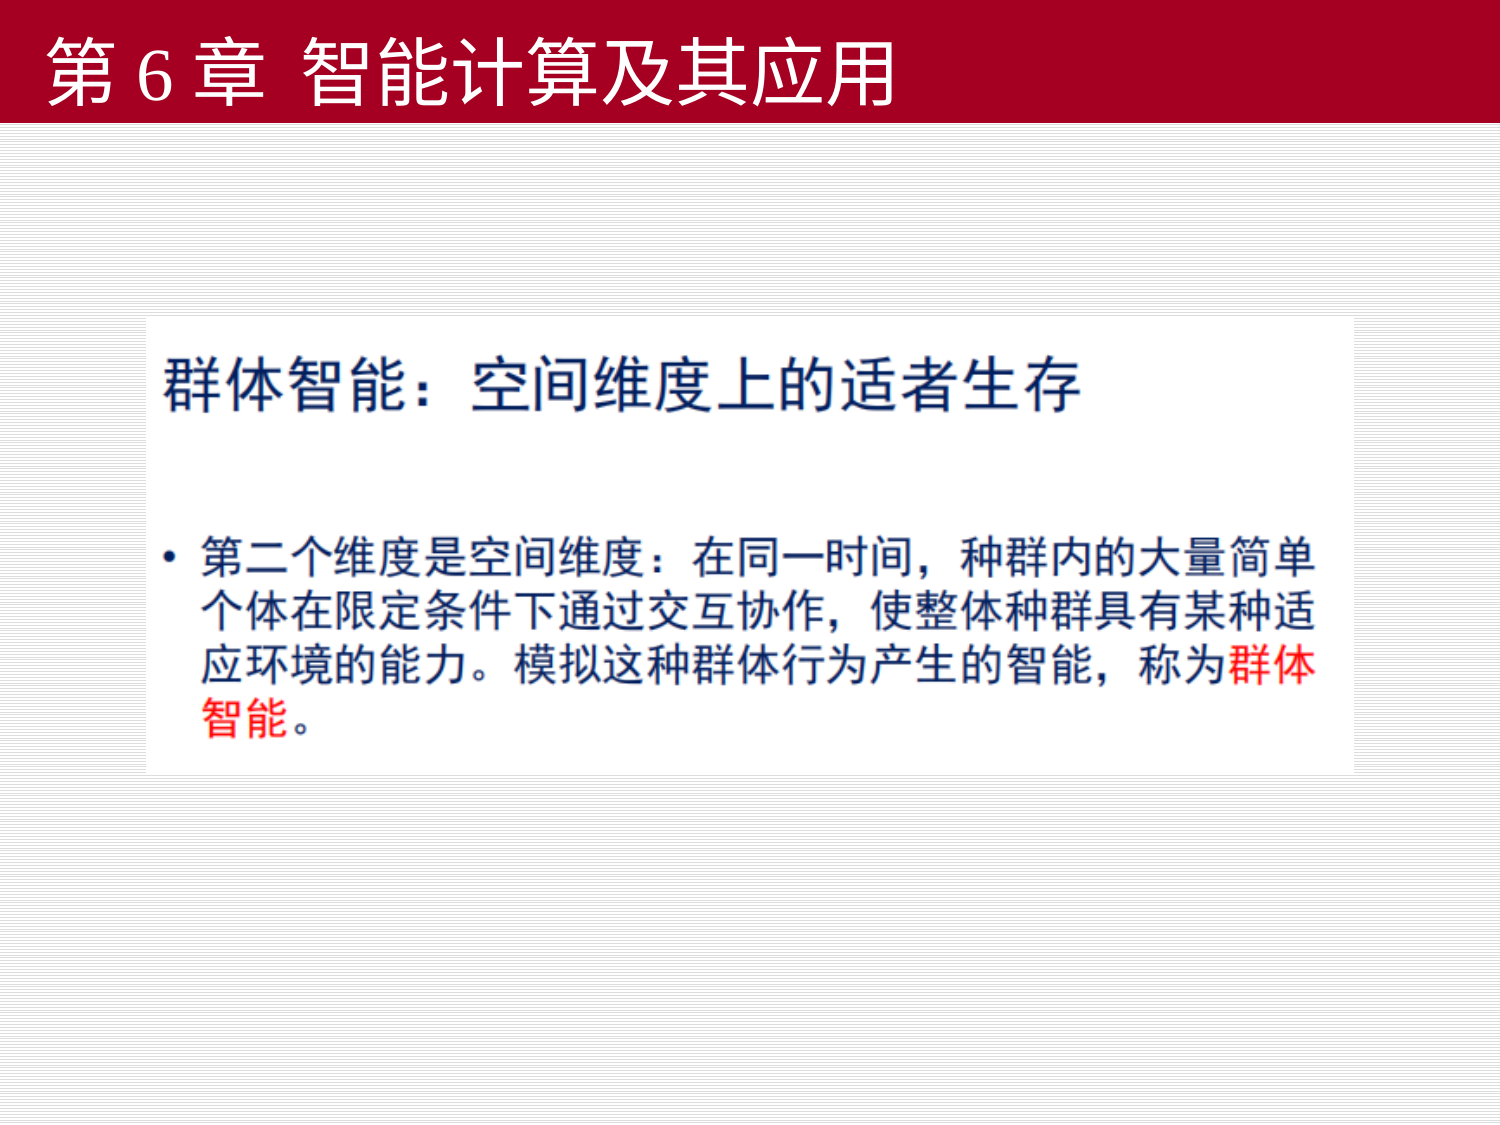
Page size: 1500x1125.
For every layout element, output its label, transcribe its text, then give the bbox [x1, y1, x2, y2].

picture [145, 316, 1355, 774]
text_box 第6章 智能计算及其应用 [0, 0, 1500, 123]
